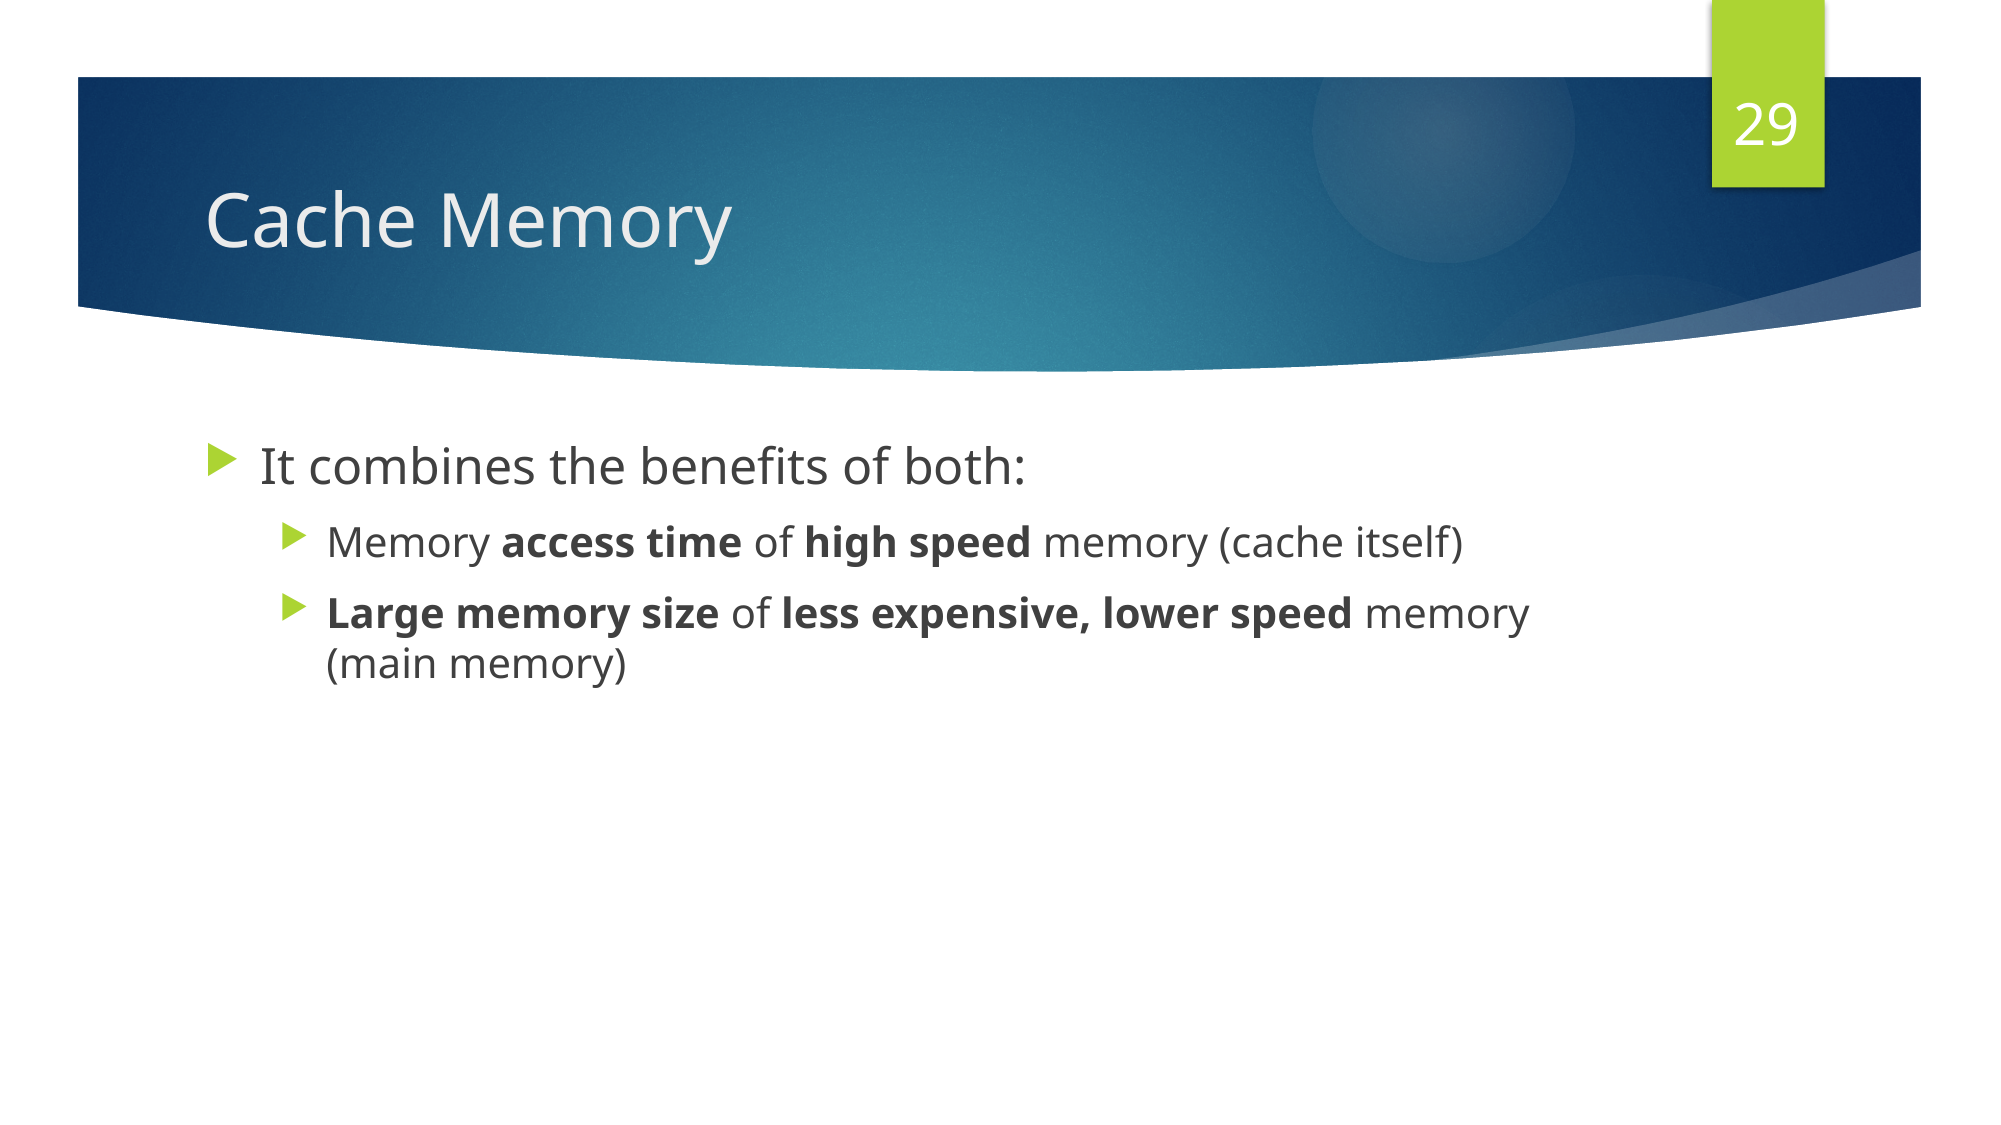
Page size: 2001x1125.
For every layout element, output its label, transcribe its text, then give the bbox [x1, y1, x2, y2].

title Cache Memory [189, 159, 1627, 276]
slide_number 29 [1698, 48, 1836, 175]
list It combines the benefits of both: Memory access time of high speed memory (cache itself) Large memory size of less expensive, lower speed memory (main memory) [189, 427, 1627, 988]
